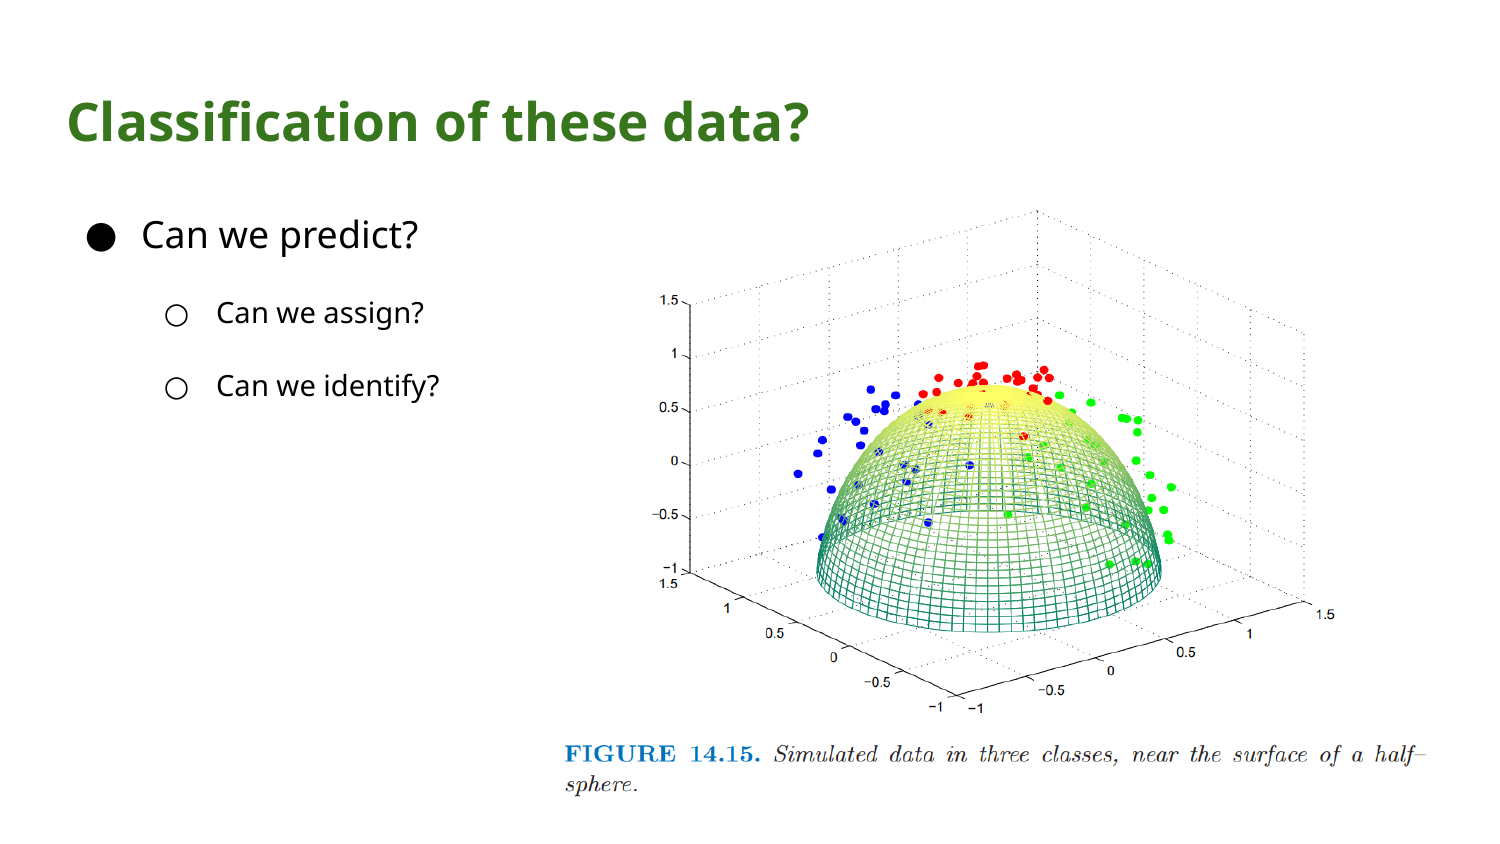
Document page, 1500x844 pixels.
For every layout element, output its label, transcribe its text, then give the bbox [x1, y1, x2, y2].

list Can we predict? Can we assign? Can we identify? [51, 189, 528, 750]
picture [530, 188, 1450, 820]
title Classification of these data? [51, 72, 1449, 167]
